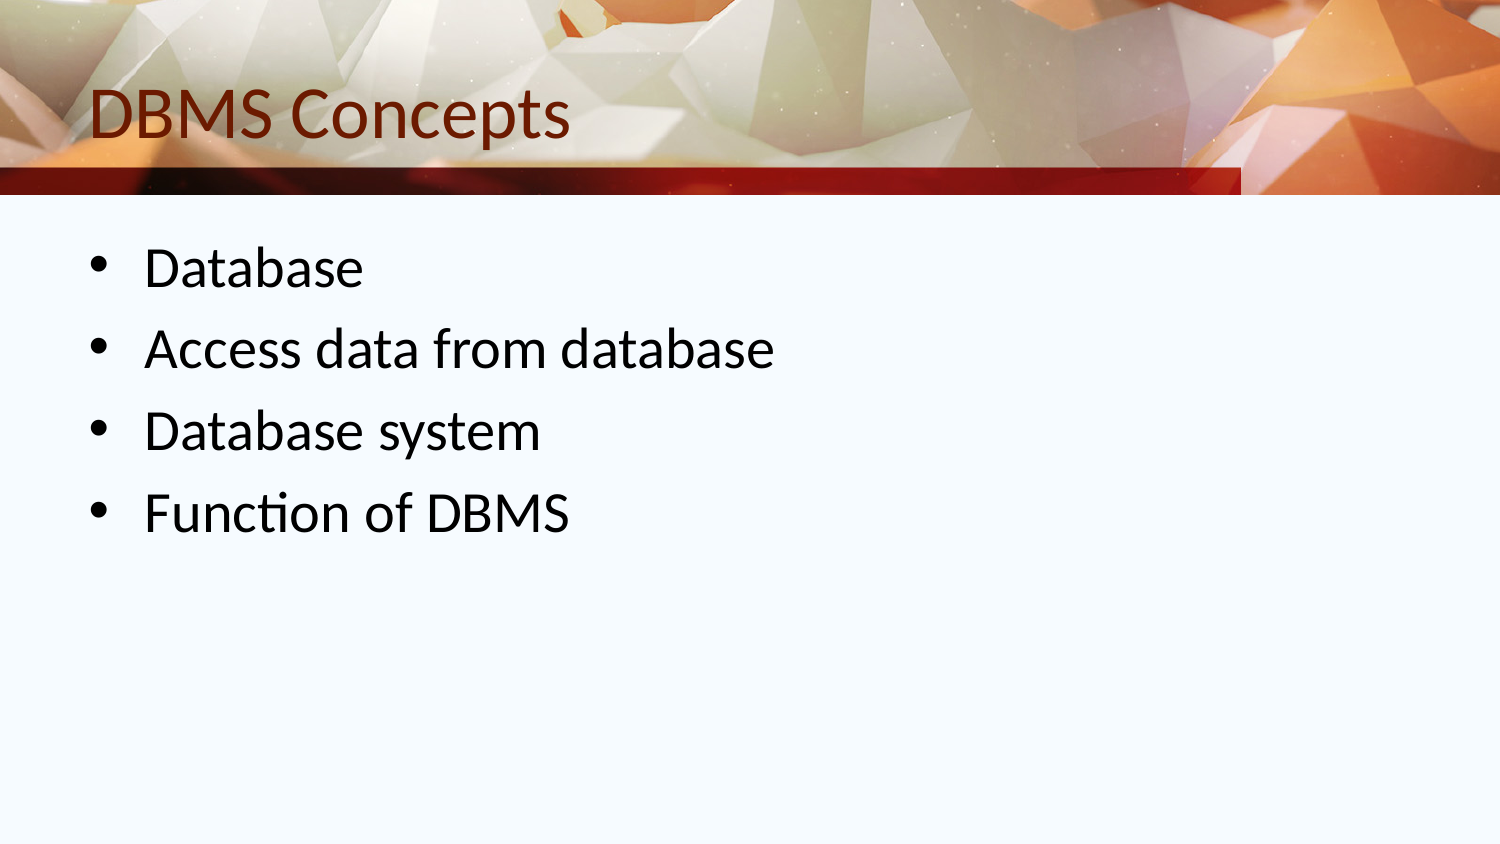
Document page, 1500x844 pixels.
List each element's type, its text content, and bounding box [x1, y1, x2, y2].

picture [0, 0, 1500, 844]
title DBMS Concepts [73, 46, 1427, 172]
list Database Access data from database Database system Function of DBMS [73, 221, 1427, 798]
